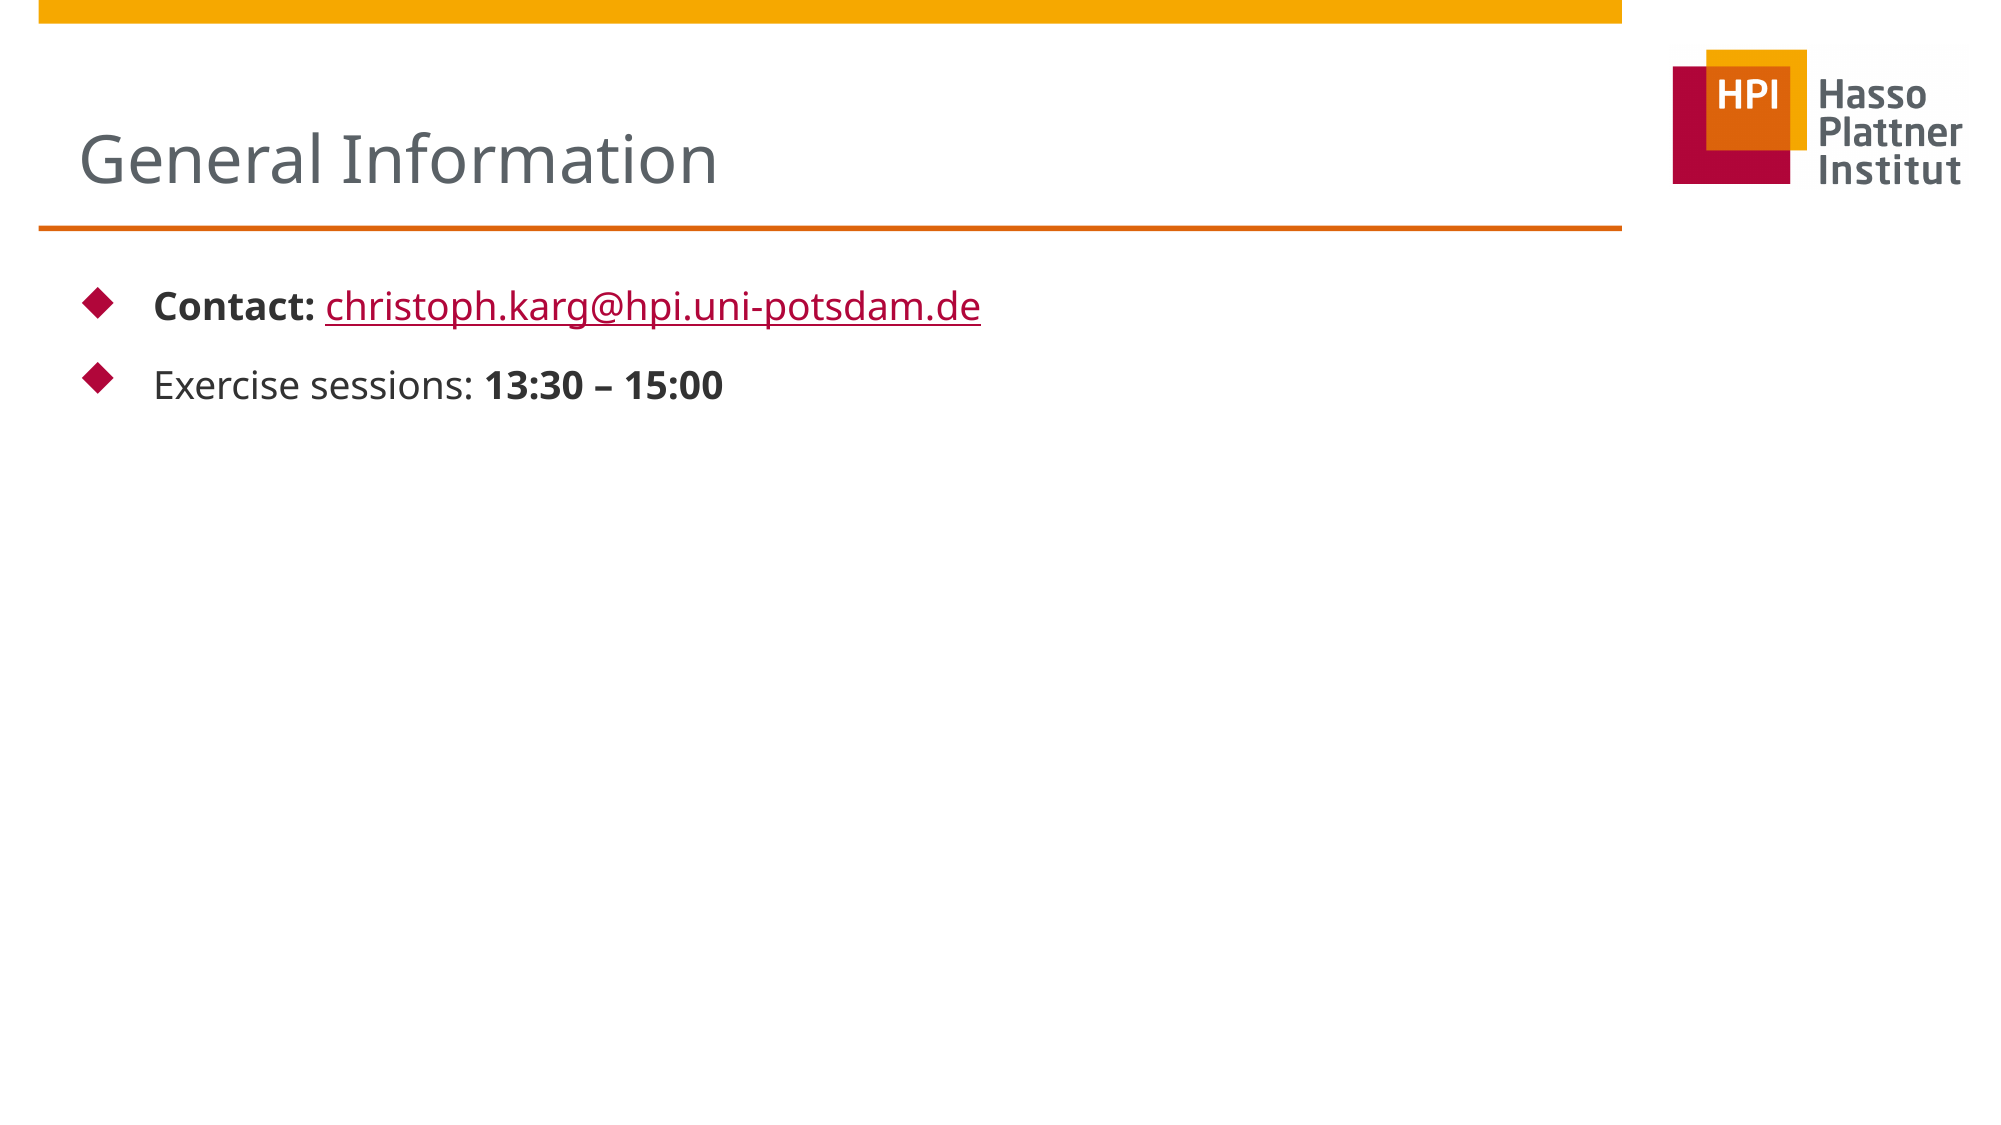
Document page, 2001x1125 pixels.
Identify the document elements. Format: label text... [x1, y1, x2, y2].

list Contact: christoph.karg@hpi.uni-potsdam.de Exercise sessions: 13:30 – 15:00 [78, 271, 1583, 1051]
title General Information [78, 23, 1583, 227]
picture [1669, 44, 1969, 189]
